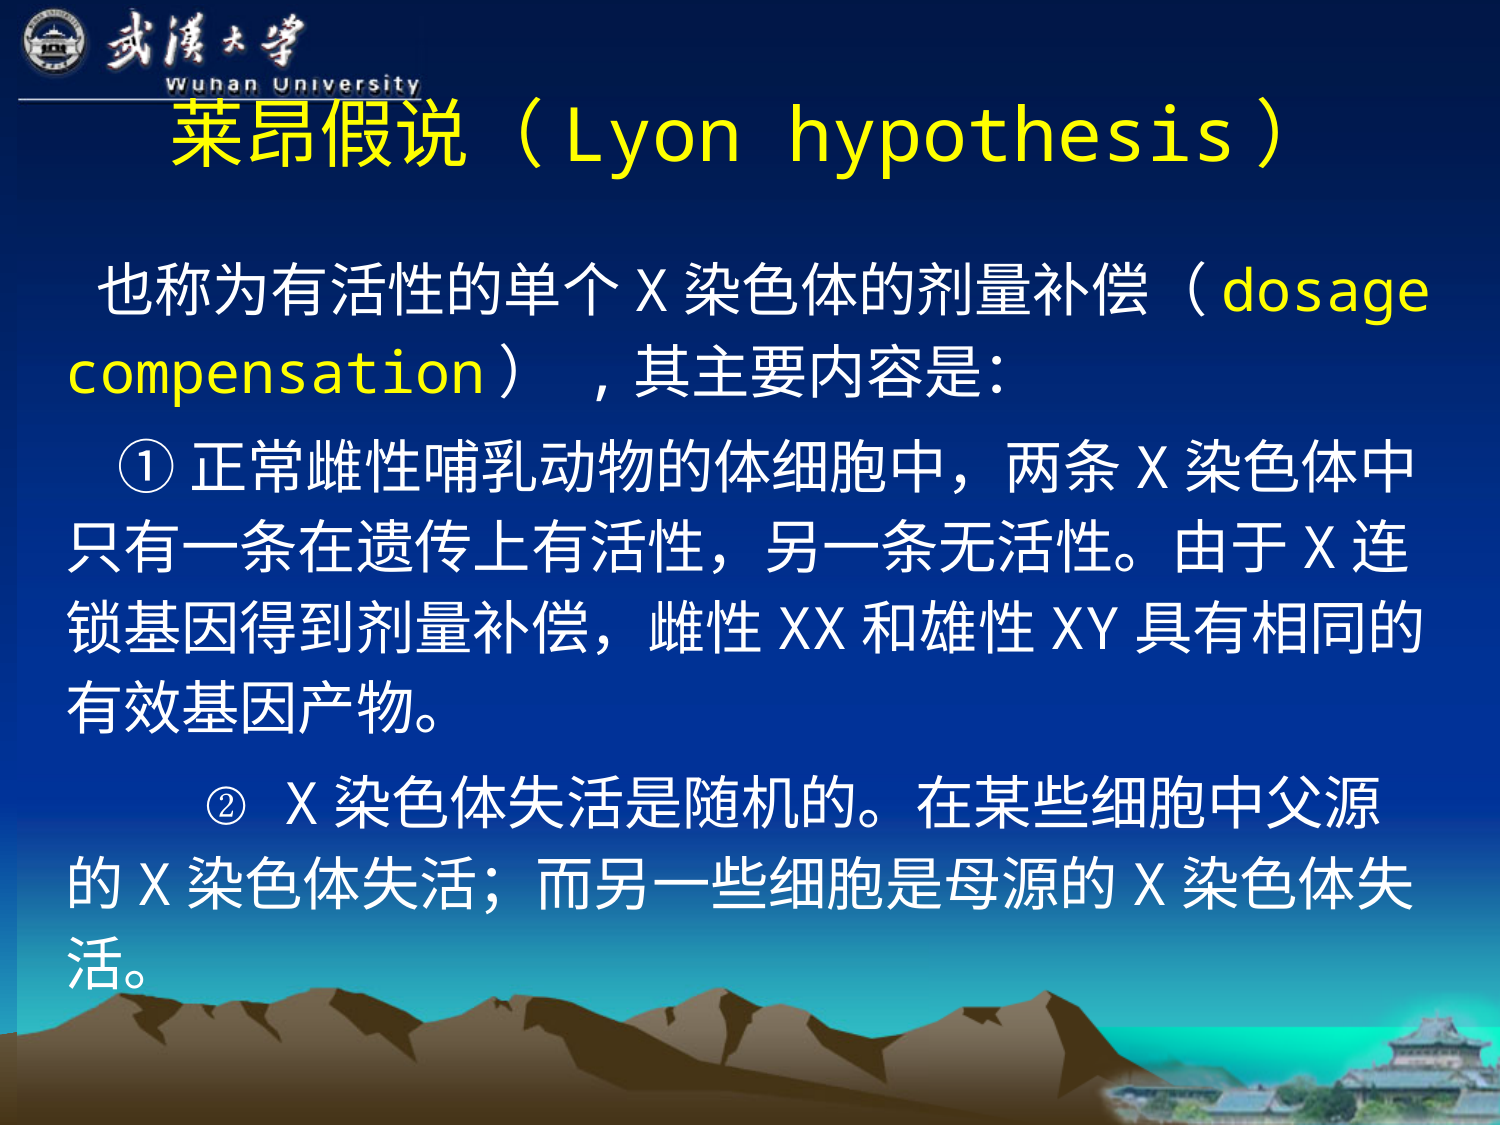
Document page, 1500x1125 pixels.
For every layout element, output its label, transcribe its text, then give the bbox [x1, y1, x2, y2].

picture [17, 4, 1500, 1125]
title 莱昂假说（Lyon hypothesis） [75, 37, 1425, 224]
list 也称为有活性的单个X染色体的剂量补偿（dosage compensation） ,其主要内容是： ①正常雌性哺乳动物的体细胞中，两条X染色体中只有一条在遗传上有活性，另一条无活性。由于X连锁基因得到剂量补偿，雌性XX和雄性XY具有相同的有效基因产物。 ② X染色体失活是随机的。在某些细胞中父源的X染色体失活；而另一些细胞是母源的X染色体失活。 [50, 224, 1450, 1025]
